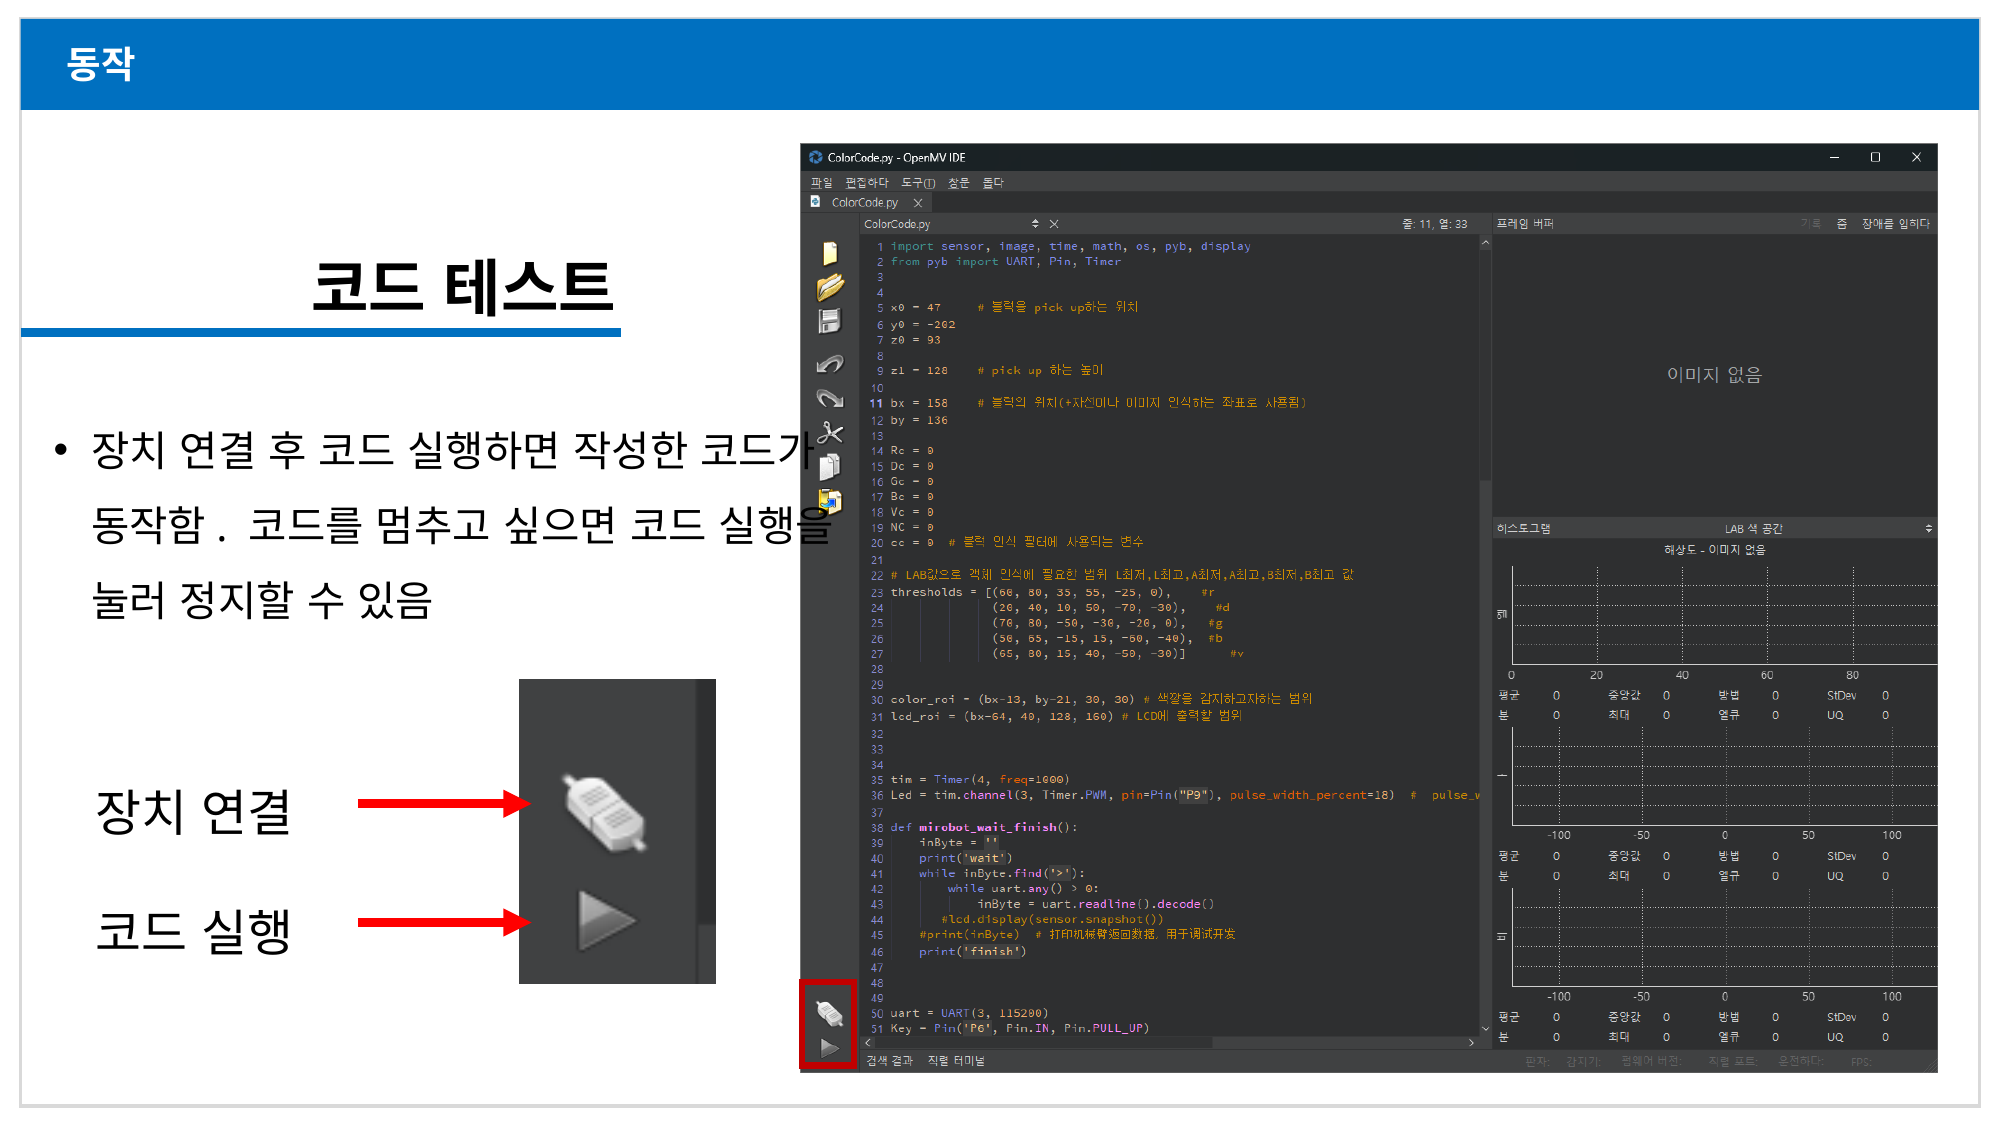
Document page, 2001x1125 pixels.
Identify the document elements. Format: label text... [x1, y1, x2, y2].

text_box [19, 17, 1981, 111]
picture [799, 142, 1938, 1074]
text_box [80, 678, 717, 985]
text_box 장치 연결 후 코드 실행하면 작성한 코드가 동작함. 코드를 멈추고 싶으면 코드 실행을 눌러 정지할 수 있음 [38, 392, 1952, 1091]
text_box [19, 111, 1981, 1108]
text_box 동작 [52, 34, 151, 94]
text_box 코드 테스트 [30, 114, 632, 333]
